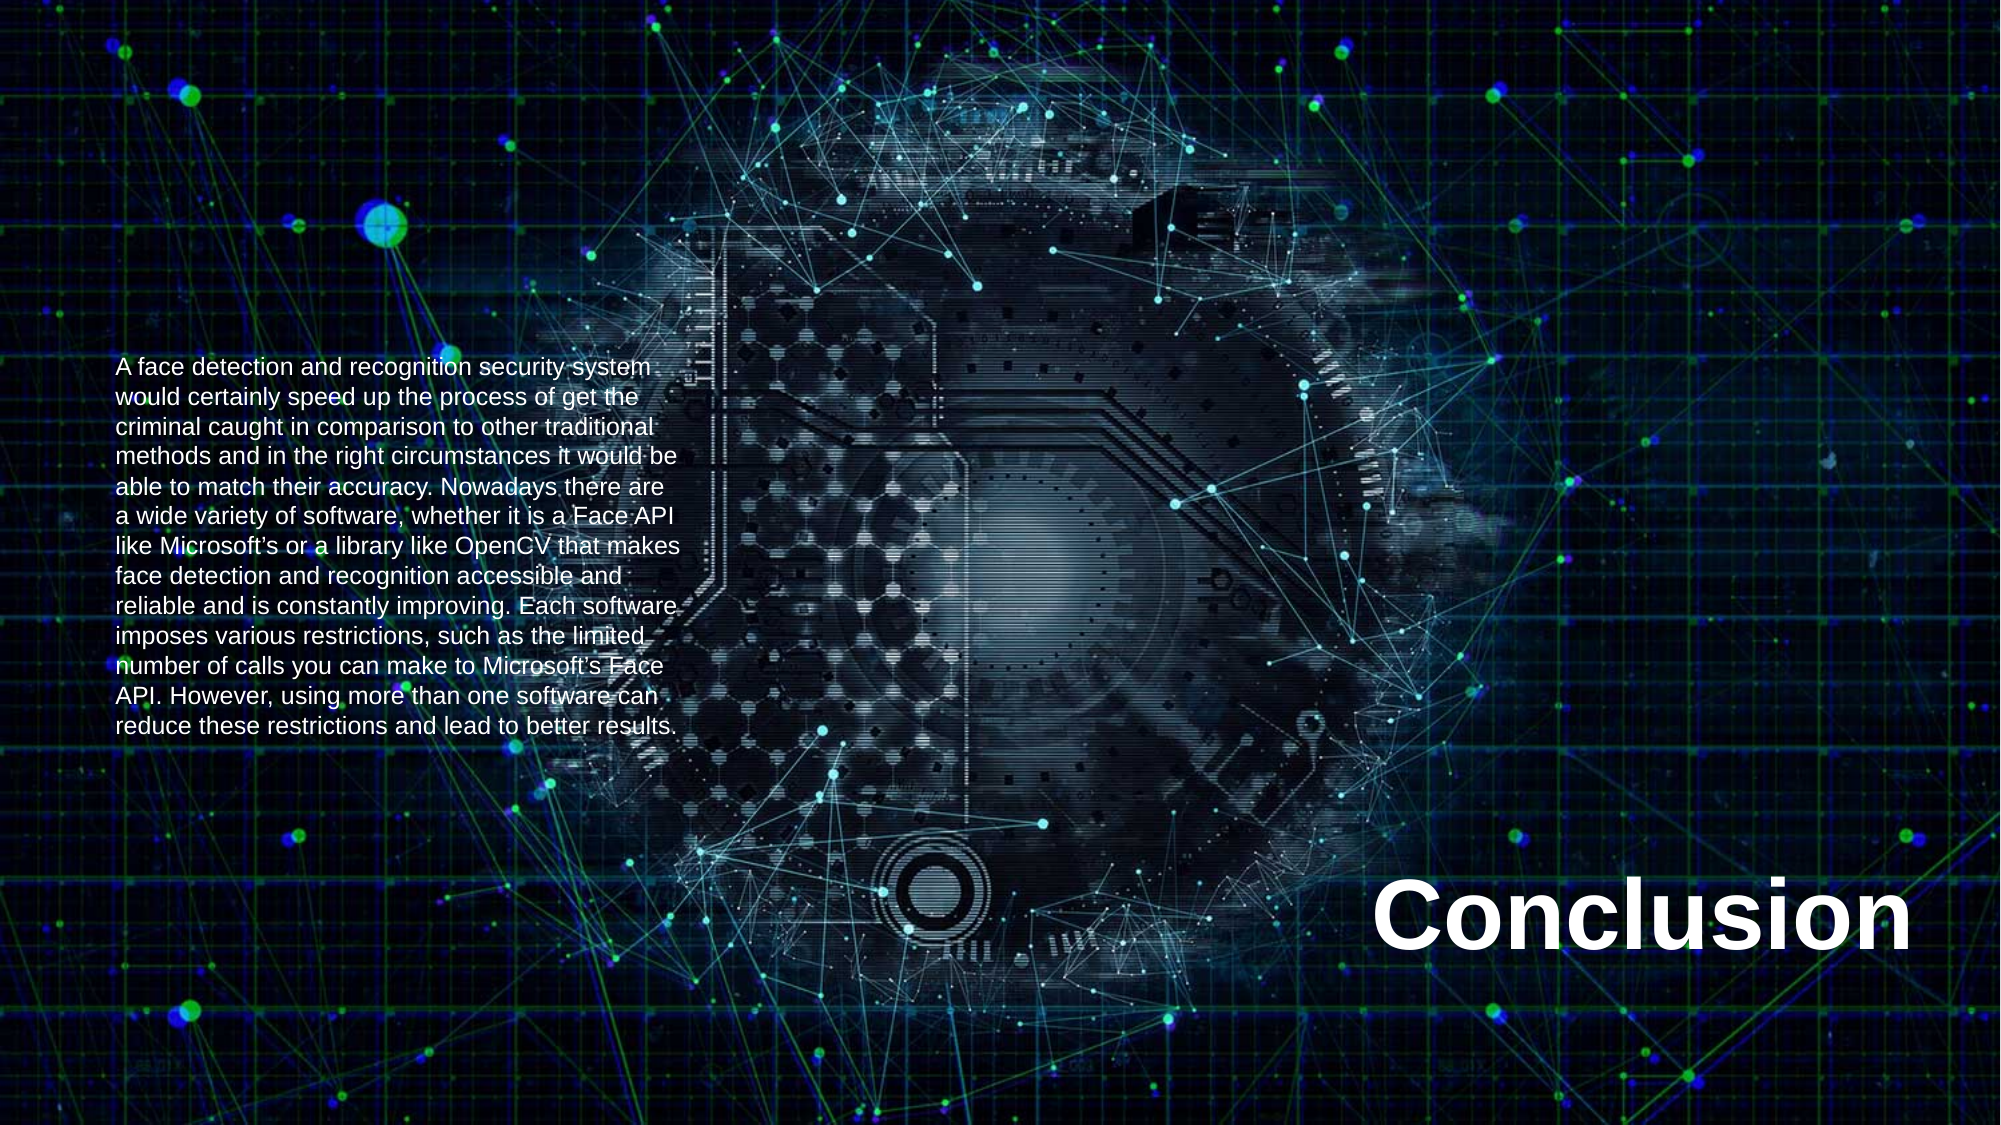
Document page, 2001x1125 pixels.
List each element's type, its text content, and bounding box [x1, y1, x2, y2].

picture [0, 0, 2001, 1125]
text_box Conclusion [1331, 755, 1930, 1052]
text_box A face detection and recognition security system would certainly speed up the process of get the criminal caught in comparison to other traditional methods and in the right circumstances it would be able to match their accuracy. Nowadays there are a wide variety of software, whether it is a Face API like Microsoft’s or a library like OpenCV that makes face detection and recognition accessible and reliable and is constantly improving. Each software imposes various restrictions, such as the limited number of calls you can make to Microsoft’s Face API. However, using more than one software can reduce these restrictions and lead to better results. [100, 342, 699, 777]
